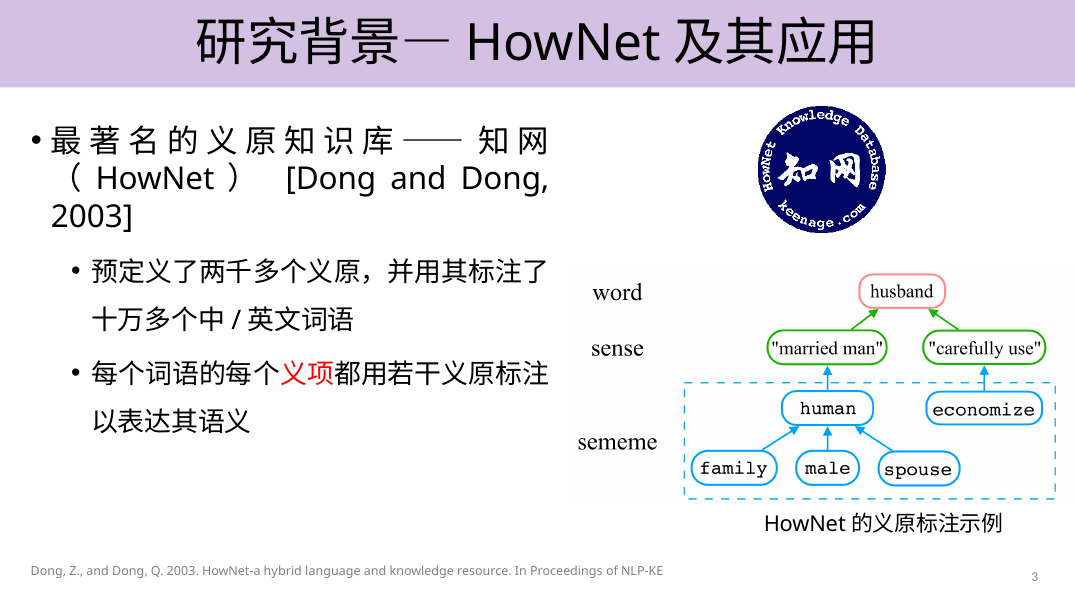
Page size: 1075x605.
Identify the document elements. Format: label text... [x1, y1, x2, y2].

list 最著名的义原知识库——知网（HowNet） [Dong and Dong, 2003] 预定义了两千多个义原，并用其标注了十万多个中/英文词语 每个词语的每个义项都用若干义原标注以表达其语义 [15, 113, 565, 555]
picture [747, 96, 895, 241]
text_box 研究背景—HowNet及其应用 [0, 0, 1075, 88]
picture [567, 267, 1075, 503]
slide_number 3 [953, 560, 1054, 593]
text_box HowNet的义原标注示例 [749, 503, 1019, 544]
text_box Dong, Z., and Dong, Q. 2003. HowNet-a hybrid language and knowledge resource. In Proceedings of NLP-KE [15, 555, 953, 593]
